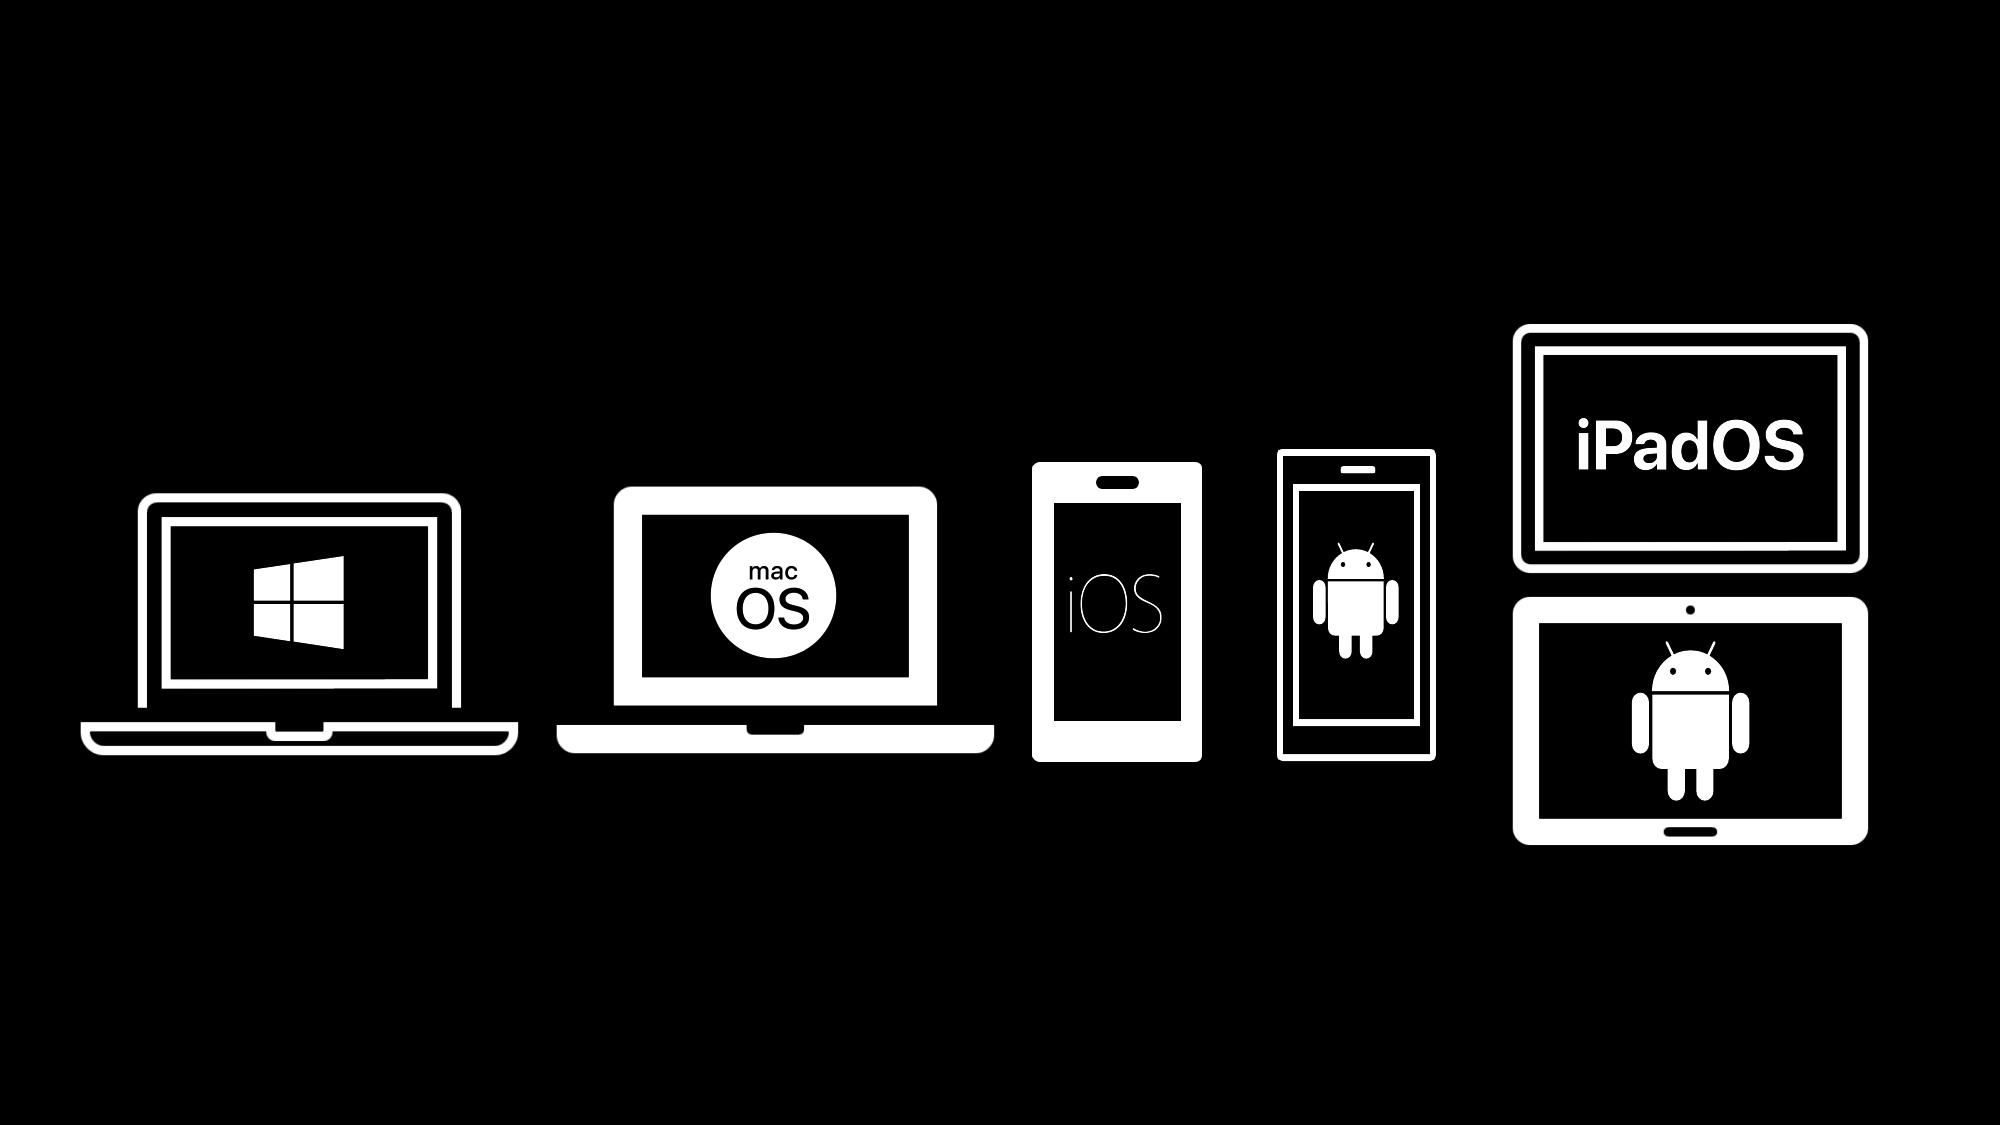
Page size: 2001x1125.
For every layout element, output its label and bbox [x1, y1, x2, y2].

picture [71, 393, 528, 851]
picture [547, 235, 1904, 934]
